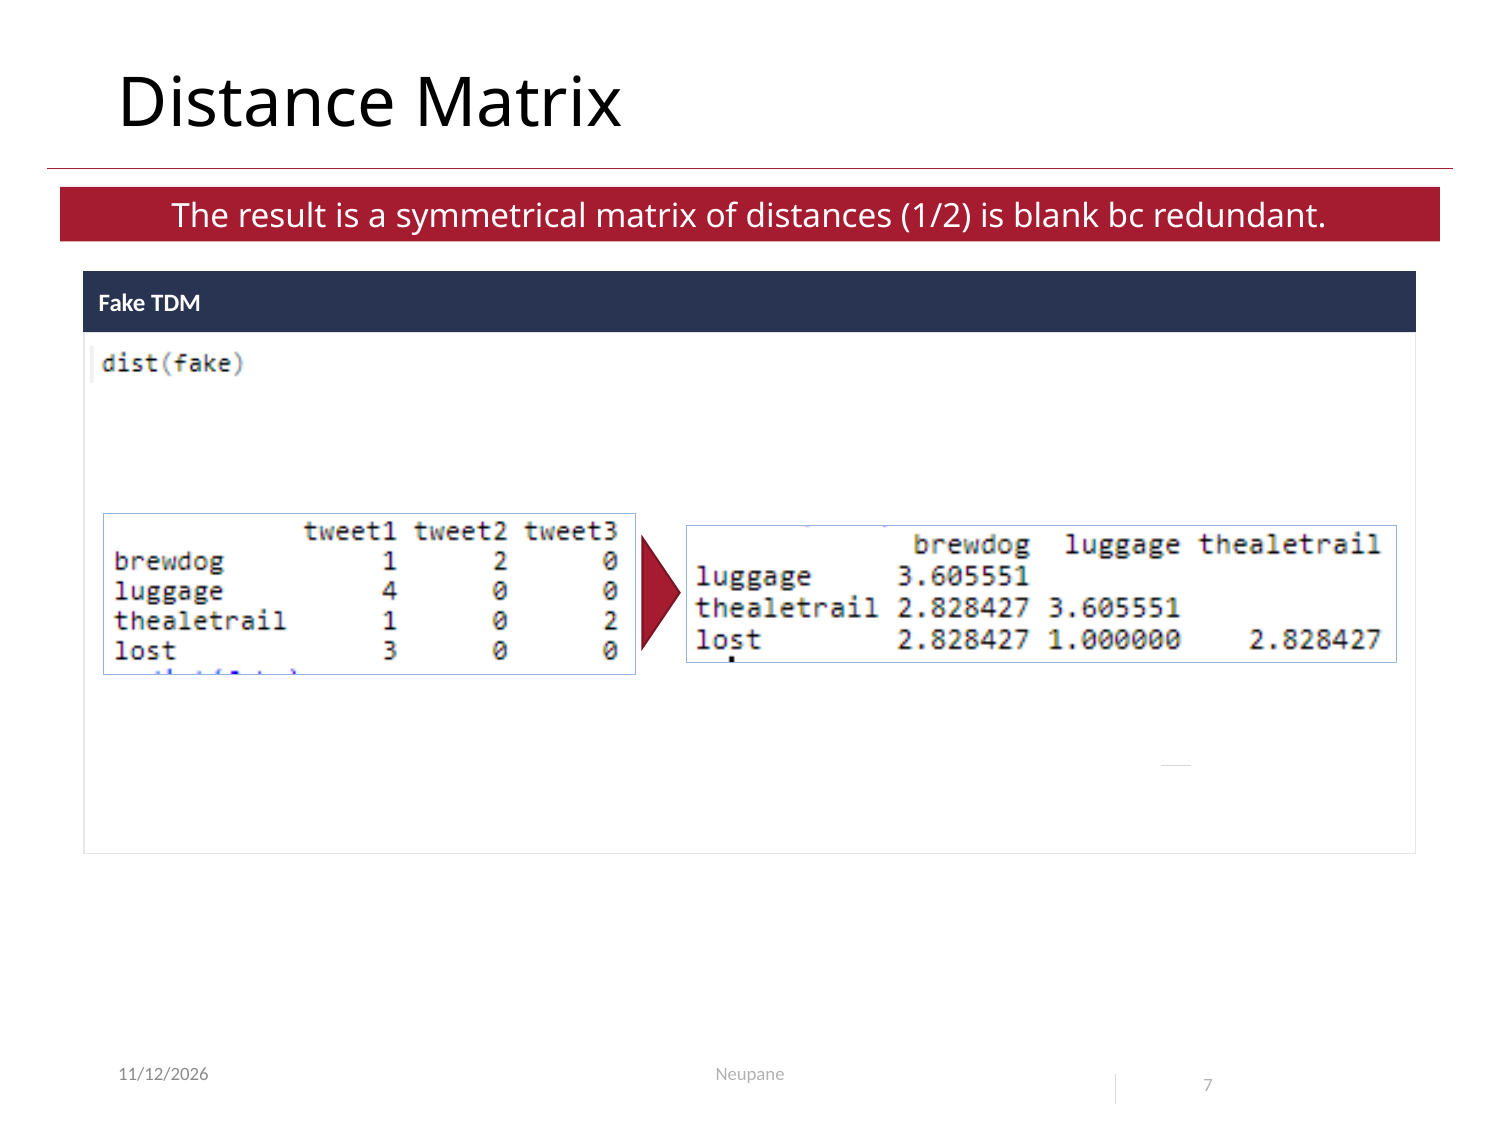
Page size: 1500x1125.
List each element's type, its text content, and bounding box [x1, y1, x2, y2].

footer Neupane [496, 1042, 1004, 1103]
title Distance Matrix [103, 59, 1397, 157]
picture [90, 346, 252, 383]
picture [103, 513, 636, 675]
text_box The result is a symmetrical matrix of distances (1/2) is blank bc redundant. [60, 186, 1440, 242]
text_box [84, 271, 1416, 854]
picture [686, 525, 1397, 662]
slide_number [103, 1042, 441, 1103]
slide_number 7 [1188, 1042, 1330, 1103]
